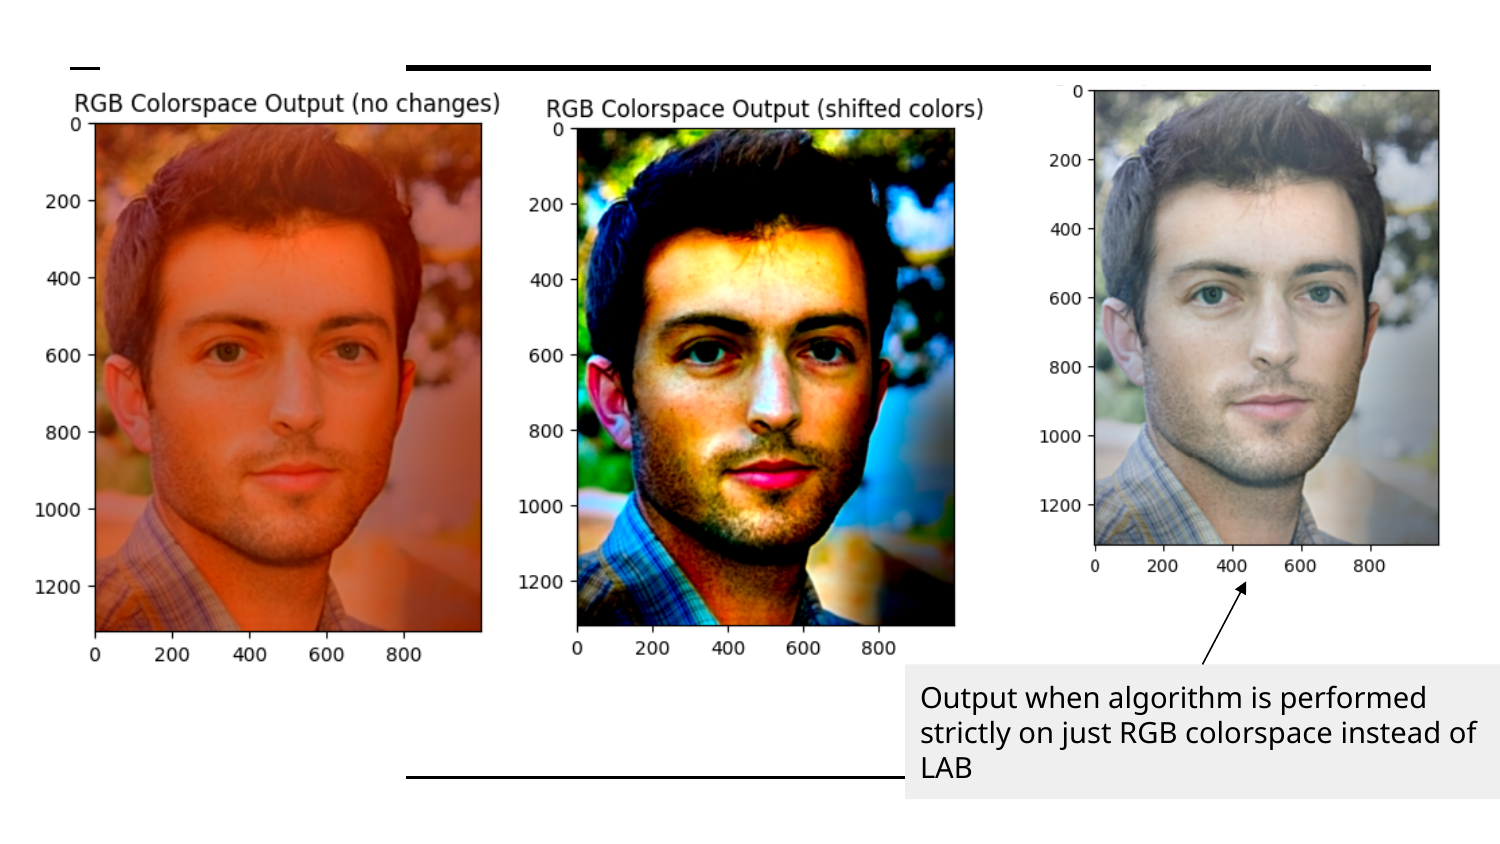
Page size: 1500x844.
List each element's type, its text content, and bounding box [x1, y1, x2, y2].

text_box Output when algorithm is performed strictly on just RGB colorspace instead of LAB [905, 664, 1500, 800]
picture [19, 78, 998, 678]
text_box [1202, 581, 1247, 665]
picture [1035, 85, 1457, 582]
